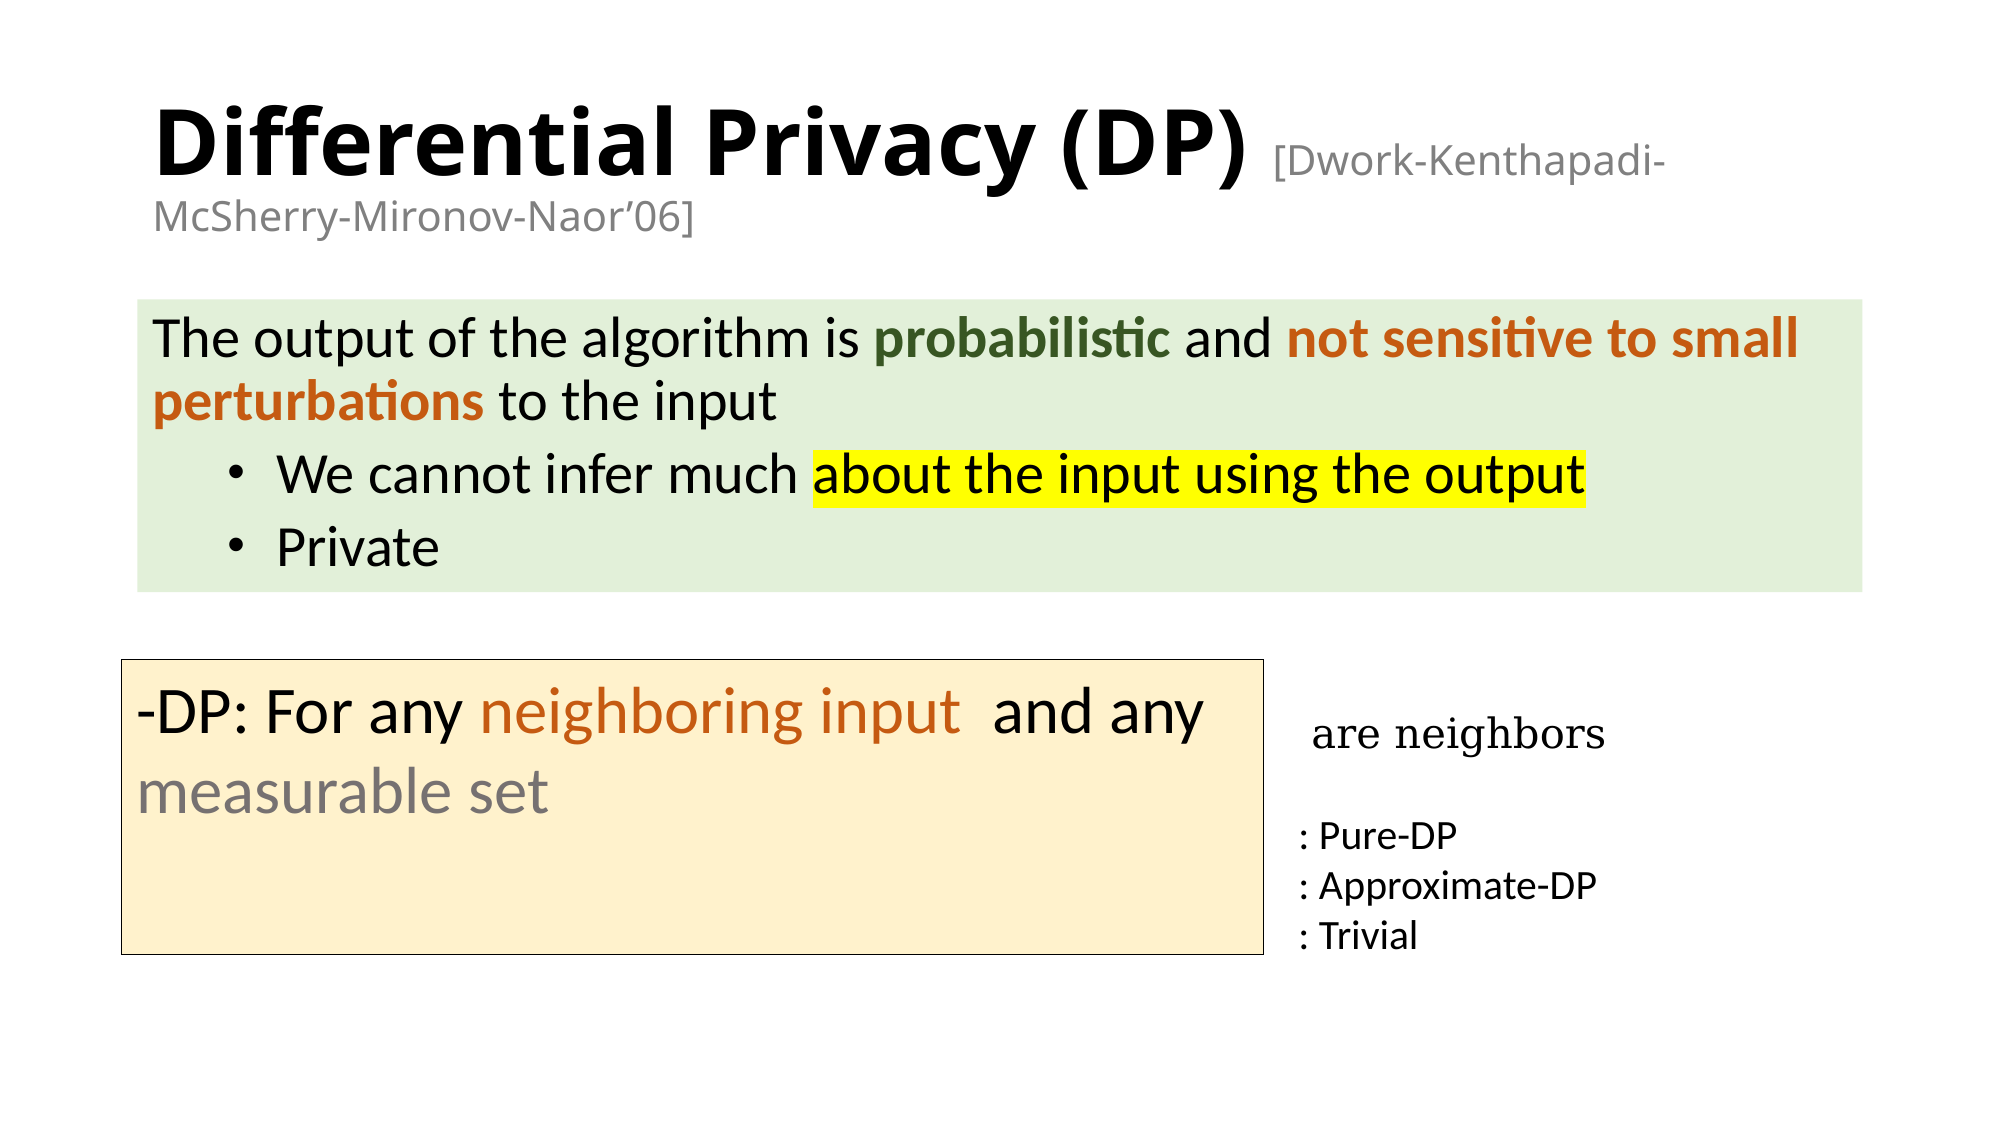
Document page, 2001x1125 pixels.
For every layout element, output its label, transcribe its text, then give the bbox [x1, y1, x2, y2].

title Differential Privacy (DP) [Dwork-Kenthapadi-McSherry-Mironov-Naor’06] [137, 59, 1863, 278]
